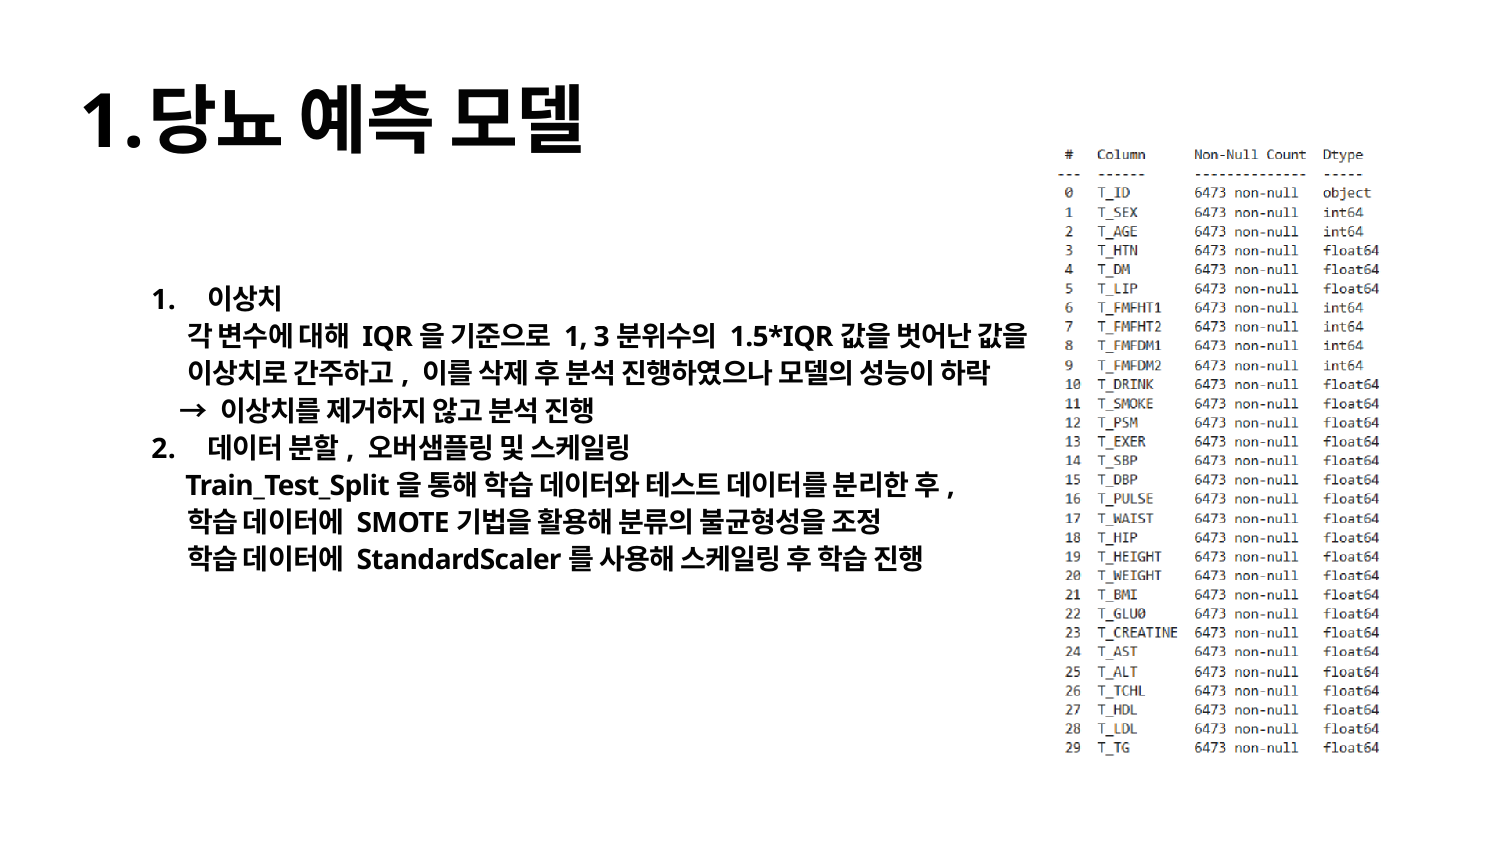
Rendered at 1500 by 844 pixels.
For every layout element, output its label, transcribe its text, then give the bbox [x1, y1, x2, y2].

picture [1054, 144, 1386, 760]
text_box 당뇨 예측 모델 [64, 72, 691, 163]
text_box 이상치 각 변수에 대해 IQR을 기준으로 1, 3분위수의 1.5*IQR값을 벗어난 값을 이상치로 간주하고, 이를 삭제 후 분석 진행하였으나 모델의 성능이 하락 → 이상치를 제거하지 않고 분석 진행 데이터 분할, 오버샘플링 및 스케일링 Train_Test_Split을 통해 학습 데이터와 테스트 데이터를 분리한 후, 학습 데이터에 SMOTE기법을 활용해 분류의 불균형성을 조정 학습 데이터에 StandardScaler를 사용해 스케일링 후 학습 진행 [136, 257, 1054, 596]
